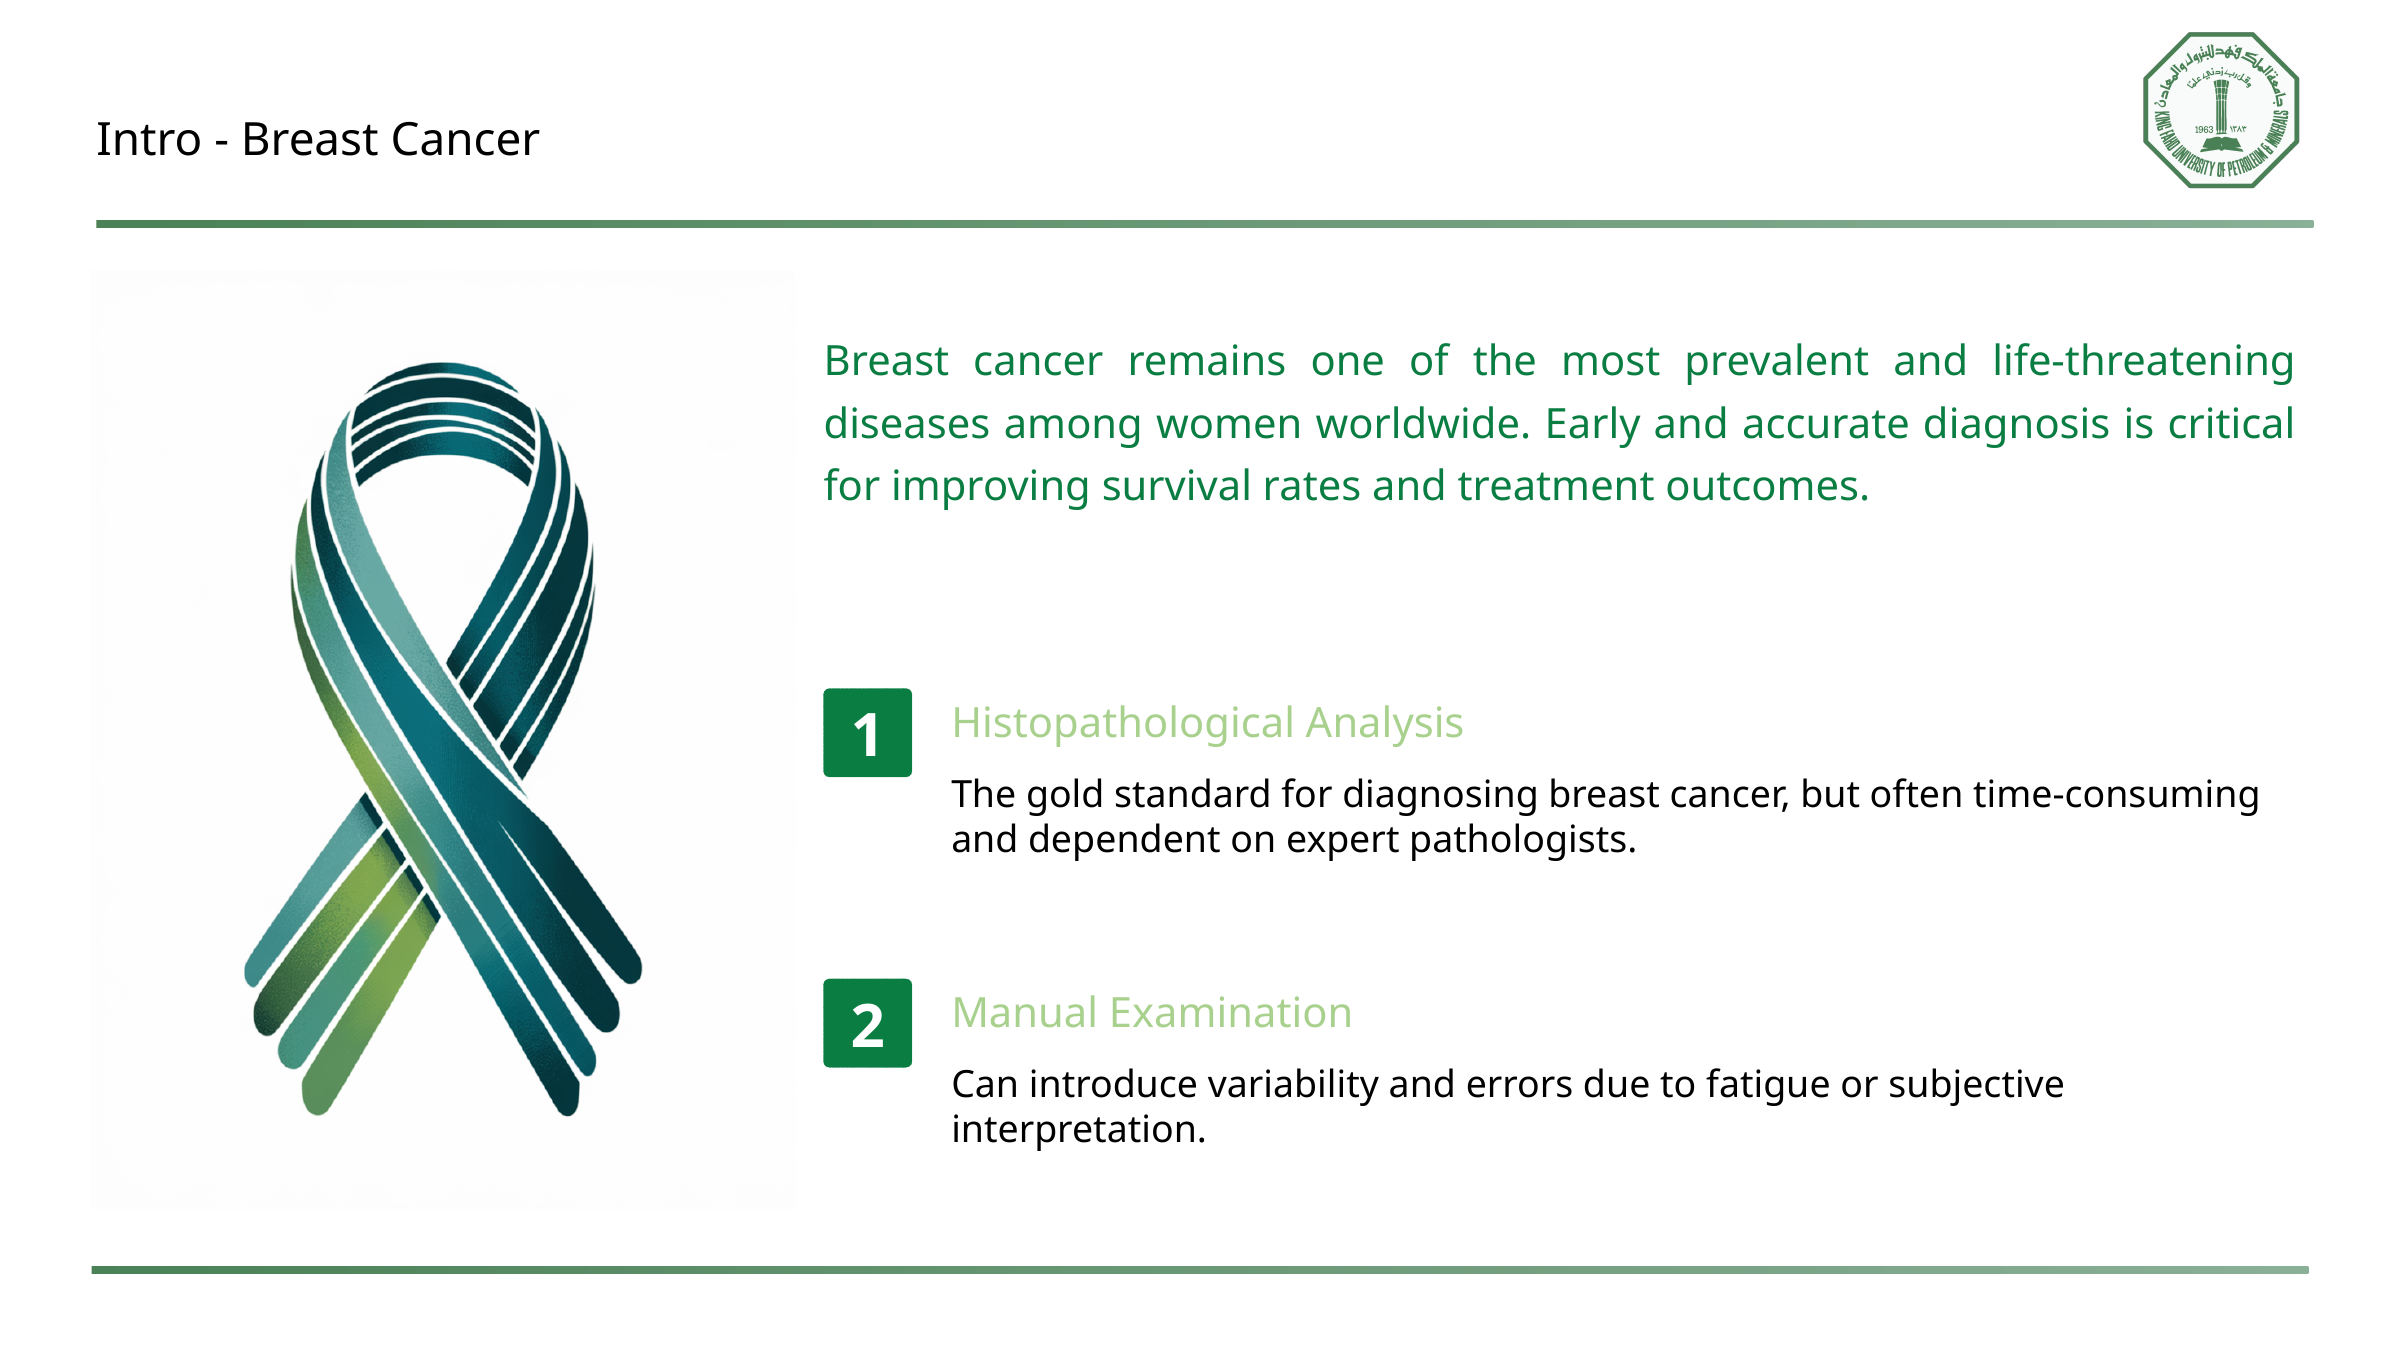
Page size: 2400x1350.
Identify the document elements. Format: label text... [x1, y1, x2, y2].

text_box Breast cancer remains one of the most prevalent and life-threatening diseases among women worldwide. Early and accurate diagnosis is critical for improving survival rates and treatment outcomes. [823, 321, 2297, 573]
text_box 1 [822, 687, 913, 778]
text_box Intro - Breast Cancer [96, 79, 2054, 194]
text_box 2 [822, 977, 913, 1069]
text_box [96, 220, 2314, 228]
picture [2132, 28, 2310, 194]
text_box The gold standard for diagnosing breast cancer, but often time-consuming and dependent on expert pathologists. [951, 769, 2292, 896]
text_box [91, 1266, 2309, 1274]
text_box Histopathological Analysis [951, 688, 1686, 747]
text_box Manual Examination [951, 978, 1515, 1037]
text_box Can introduce variability and errors due to fatigue or subjective interpretation. [951, 1060, 2292, 1186]
picture [91, 270, 795, 1209]
